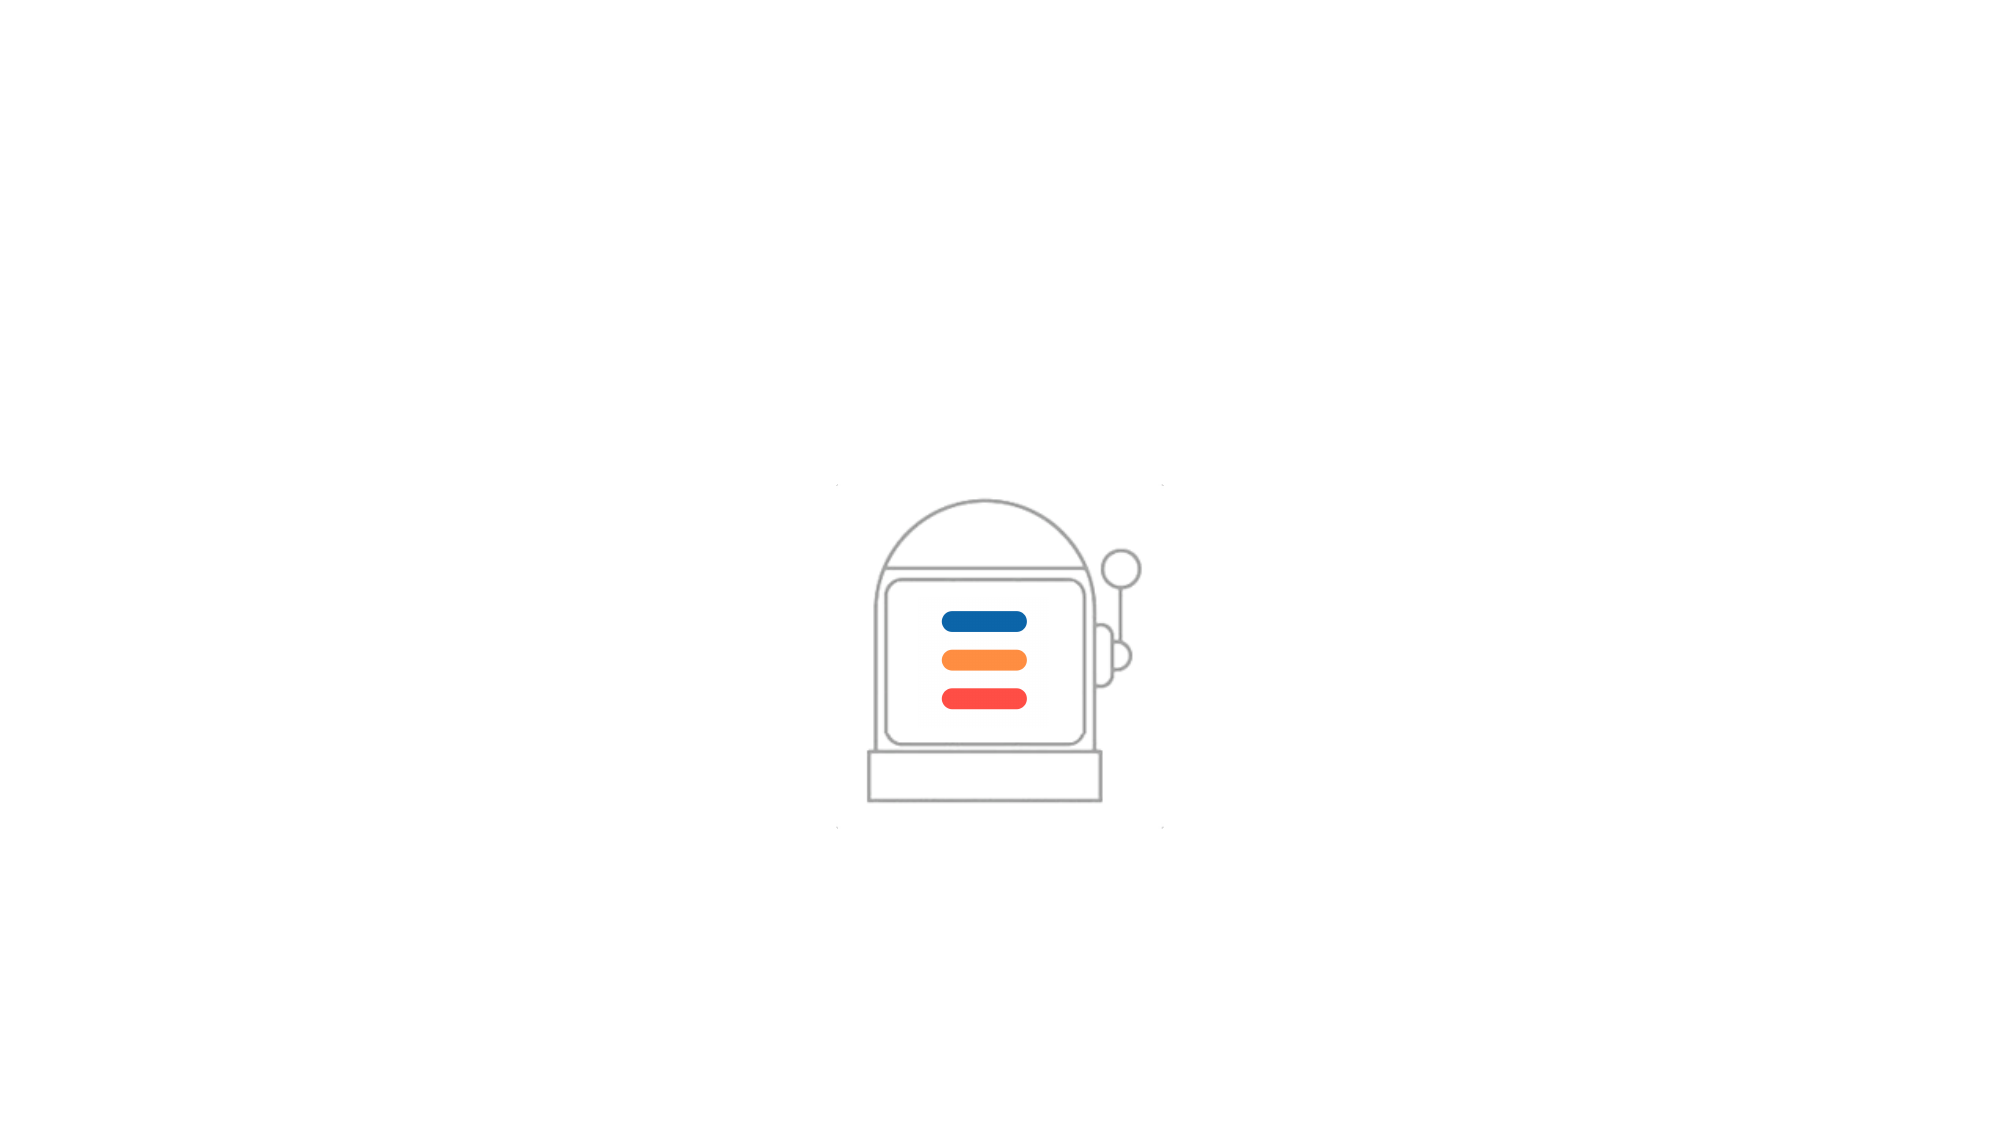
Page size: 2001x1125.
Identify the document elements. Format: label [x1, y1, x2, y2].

list [836, 483, 1164, 829]
picture [918, 596, 1049, 728]
